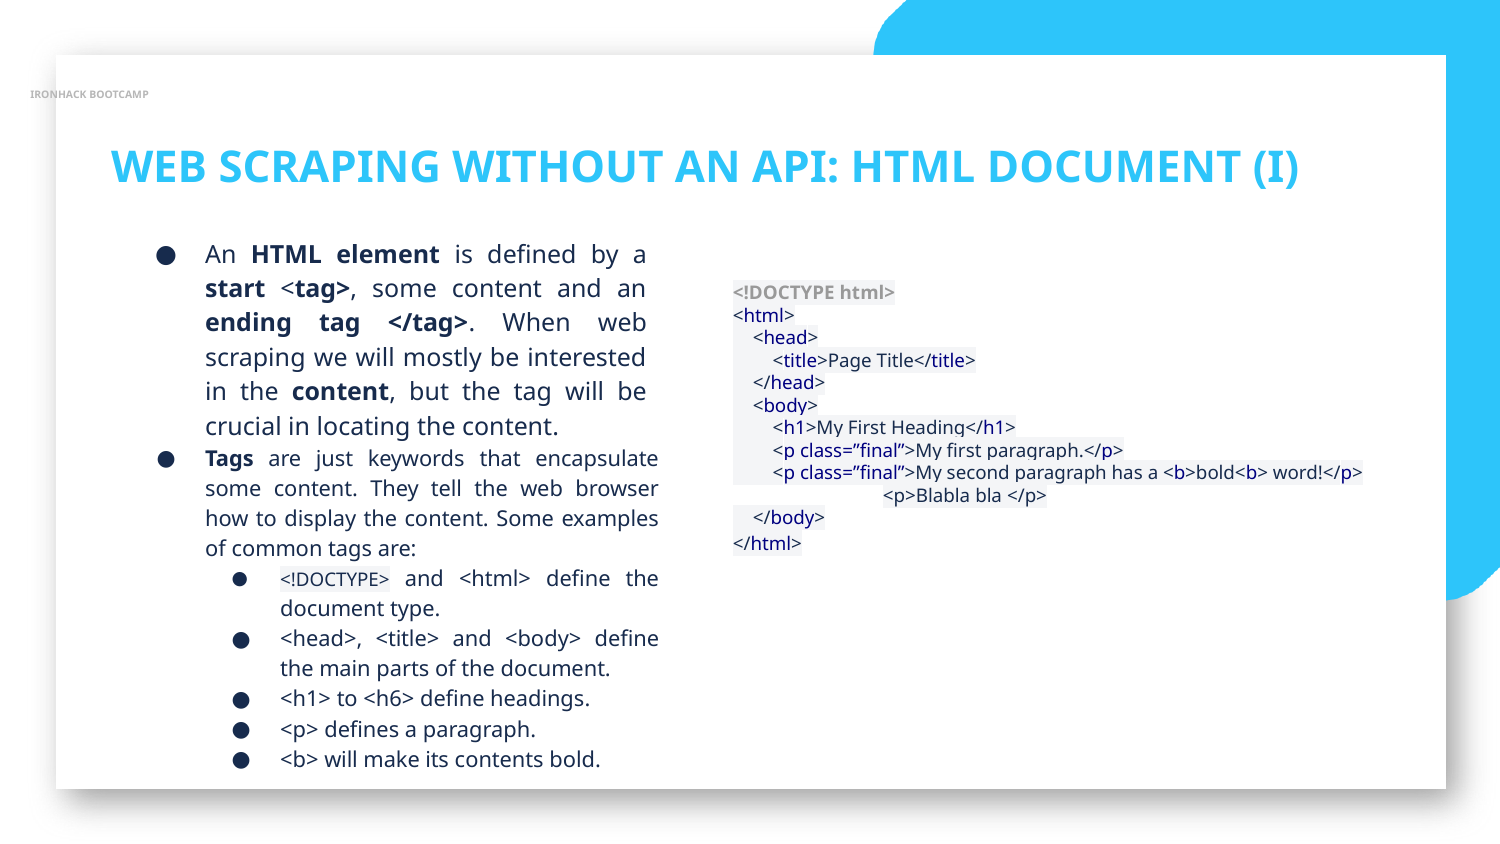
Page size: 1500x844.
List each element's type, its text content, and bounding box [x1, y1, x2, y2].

text_box IRONHACK BOOTCAMP [15, 71, 354, 108]
text_box An HTML element is defined by a start <tag>, some content and an ending tag </tag>. When web scraping we will mostly be interested in the content, but the tag will be crucial in locating the content. Tags are just keywords that encapsulate some content. They tell the web browser how to display the content. Some examples of common tags are: <!DOCTYPE> and <html> define the document type. <head>, <title> and <body> define the main parts of the document. <h1> to <h6> define headings. <p> defines a paragraph. <b> will make its contents bold. [115, 218, 675, 709]
picture [0, 0, 1500, 844]
text_box <!DOCTYPE html> <html> <head> <title>Page Title</title> </head> <body> <h1>My First Heading</h1> <p class=”final”>My first paragraph.</p> <p class=”final”>My second paragraph has a <b>bold<b> word!</p> <p>Blabla bla </p> </body> </html> [717, 265, 1427, 750]
text_box WEB SCRAPING WITHOUT AN API: HTML DOCUMENT (I) [96, 124, 1417, 241]
